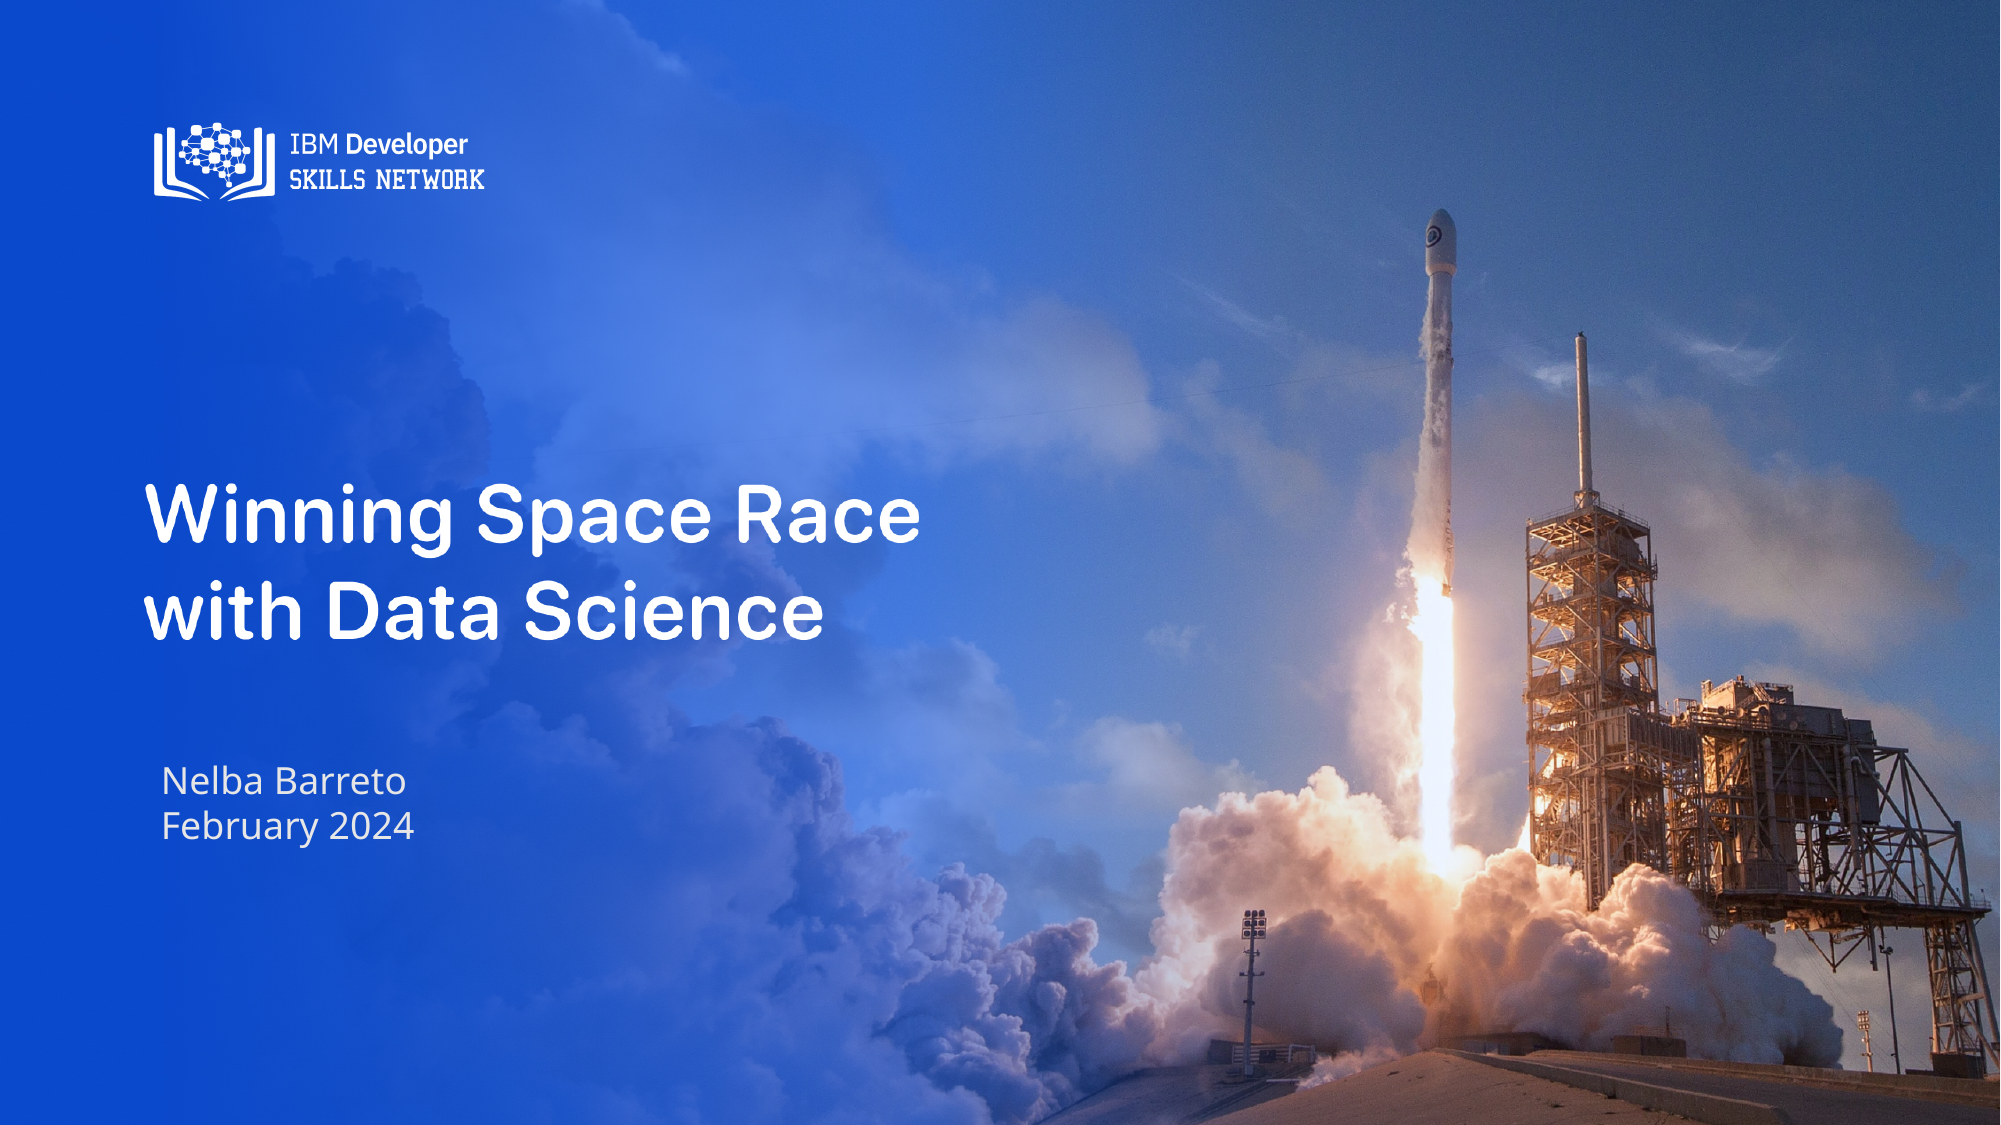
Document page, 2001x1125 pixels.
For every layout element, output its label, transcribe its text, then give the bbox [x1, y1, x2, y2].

text_box Nelba Barreto February 2024 [145, 749, 559, 855]
picture [0, 0, 2001, 1125]
